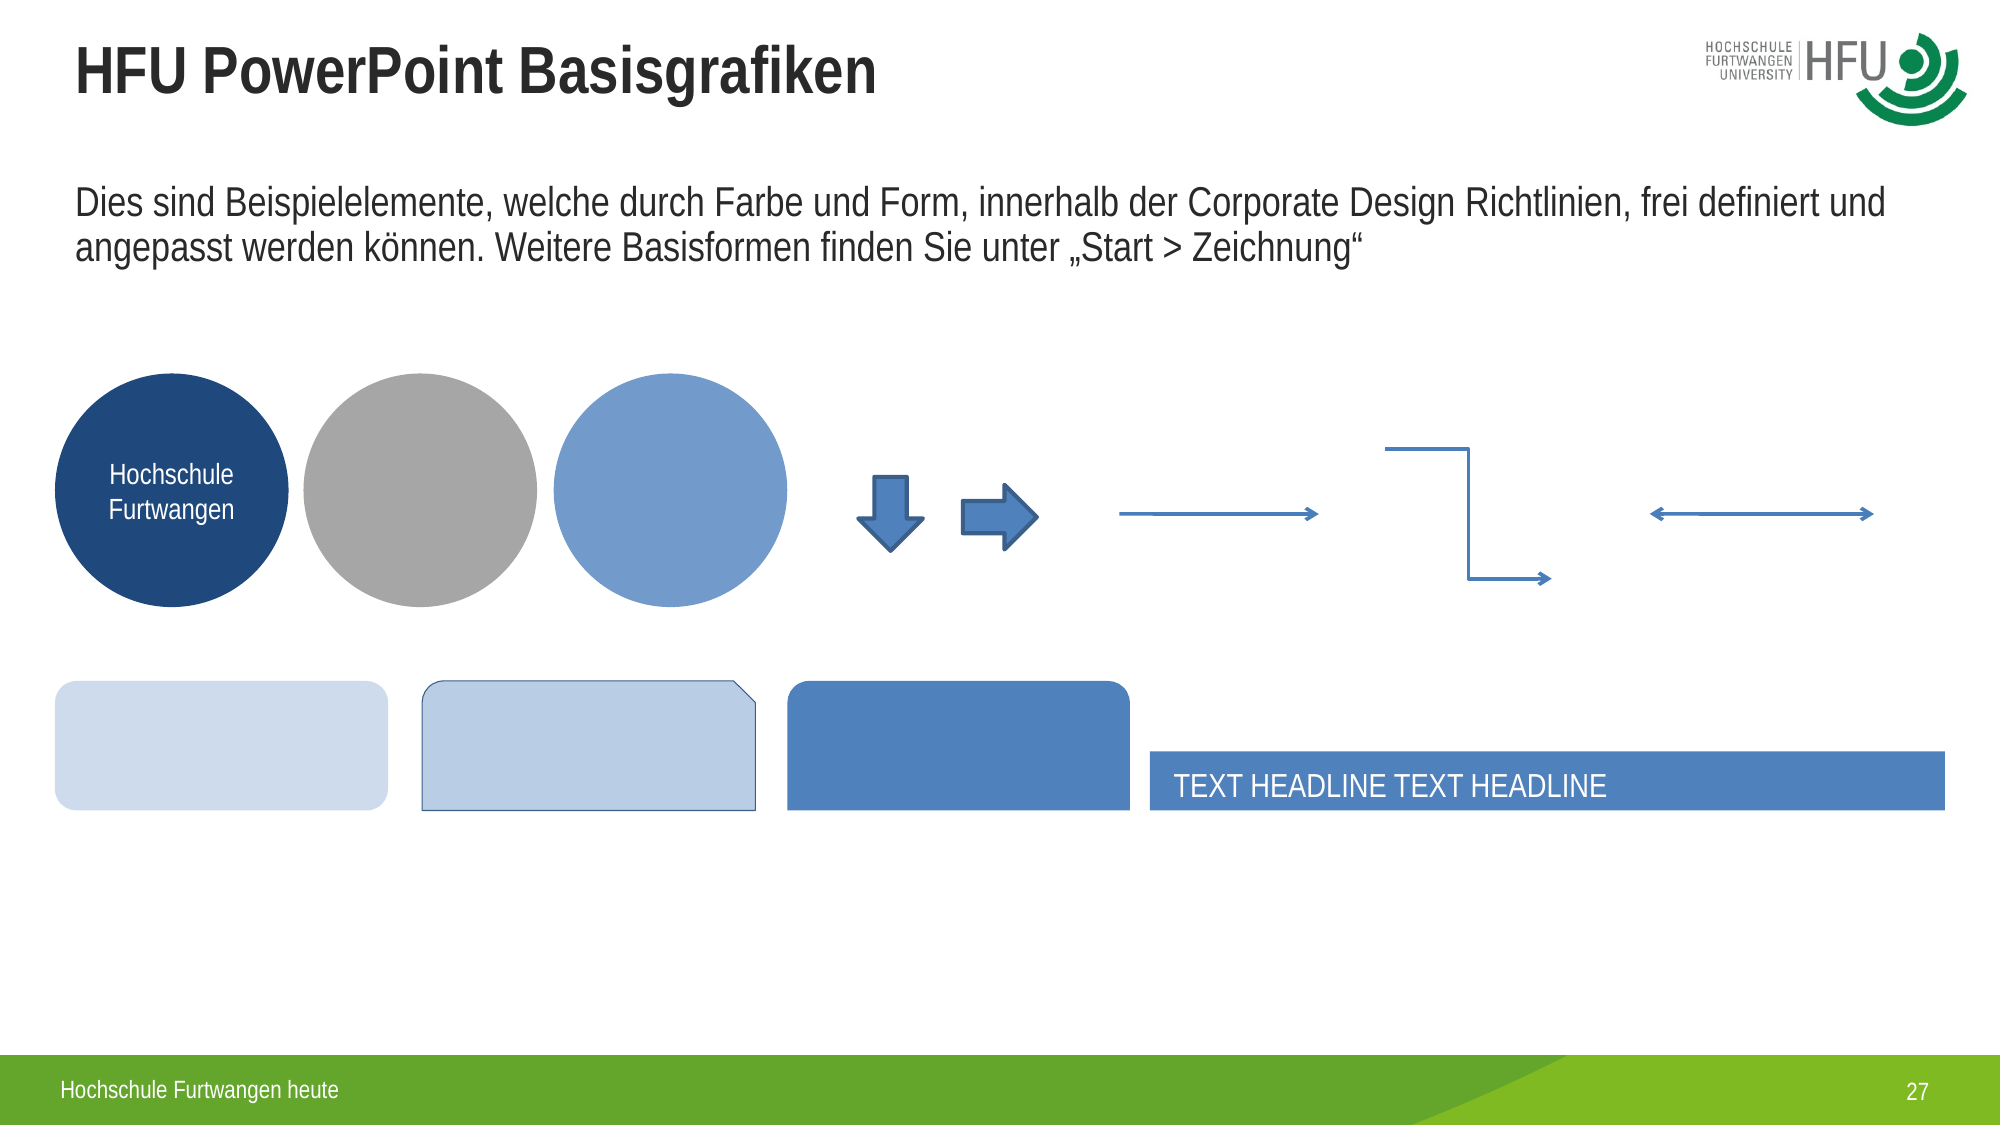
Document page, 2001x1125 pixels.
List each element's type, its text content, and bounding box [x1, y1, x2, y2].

text_box Hochschule Furtwangen heute [60, 1058, 985, 1119]
text_box [785, 678, 1132, 813]
text_box Dies sind Beispielelemente, welche durch Farbe und Form, innerhalb der Corporate Design Richtlinien, frei definiert und angepasst werden können. Weitere Basisformen finden Sie unter „Start > Zeichnung“ [60, 172, 1934, 424]
text_box [551, 371, 790, 610]
text_box [960, 482, 1039, 552]
text_box [856, 474, 925, 553]
picture [0, 1055, 2000, 1125]
text_box [1119, 506, 1319, 522]
text_box Hochschule Furtwangen [52, 371, 291, 610]
picture [1689, 19, 1981, 138]
text_box [301, 371, 540, 610]
text_box [1385, 448, 1552, 586]
text_box TEXT HEADLINE TEXT HEADLINE [1149, 751, 1945, 811]
text_box [420, 678, 758, 813]
text_box [1649, 506, 1875, 522]
text_box [52, 678, 391, 813]
text_box 27 [1672, 1057, 1945, 1124]
text_box HFU PowerPoint Basisgrafiken [60, 28, 1591, 102]
